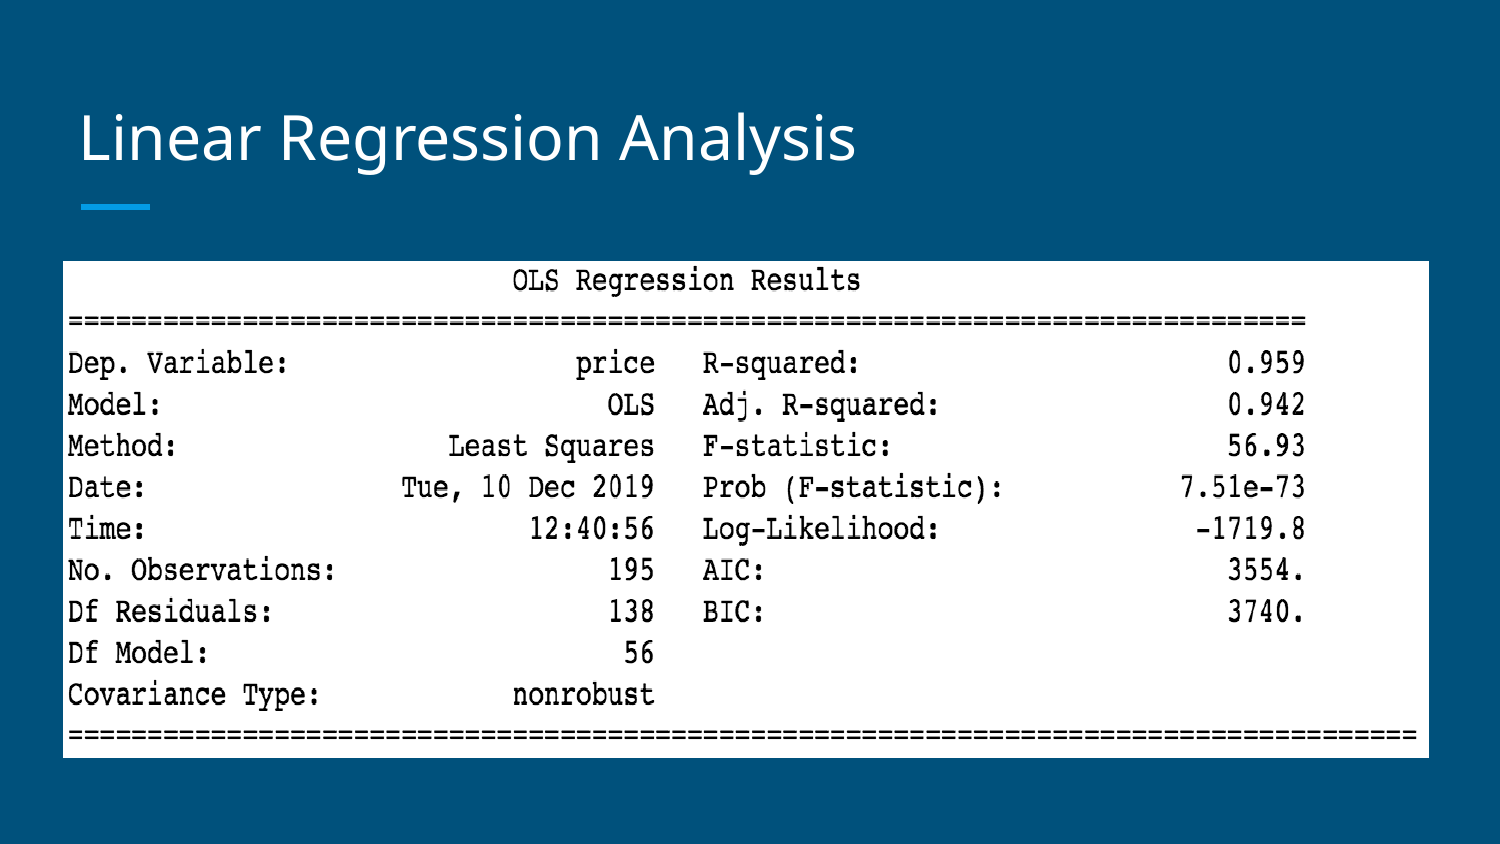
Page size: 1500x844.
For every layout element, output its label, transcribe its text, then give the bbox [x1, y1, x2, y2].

title Linear Regression Analysis [63, 75, 1437, 188]
picture [64, 262, 1428, 757]
